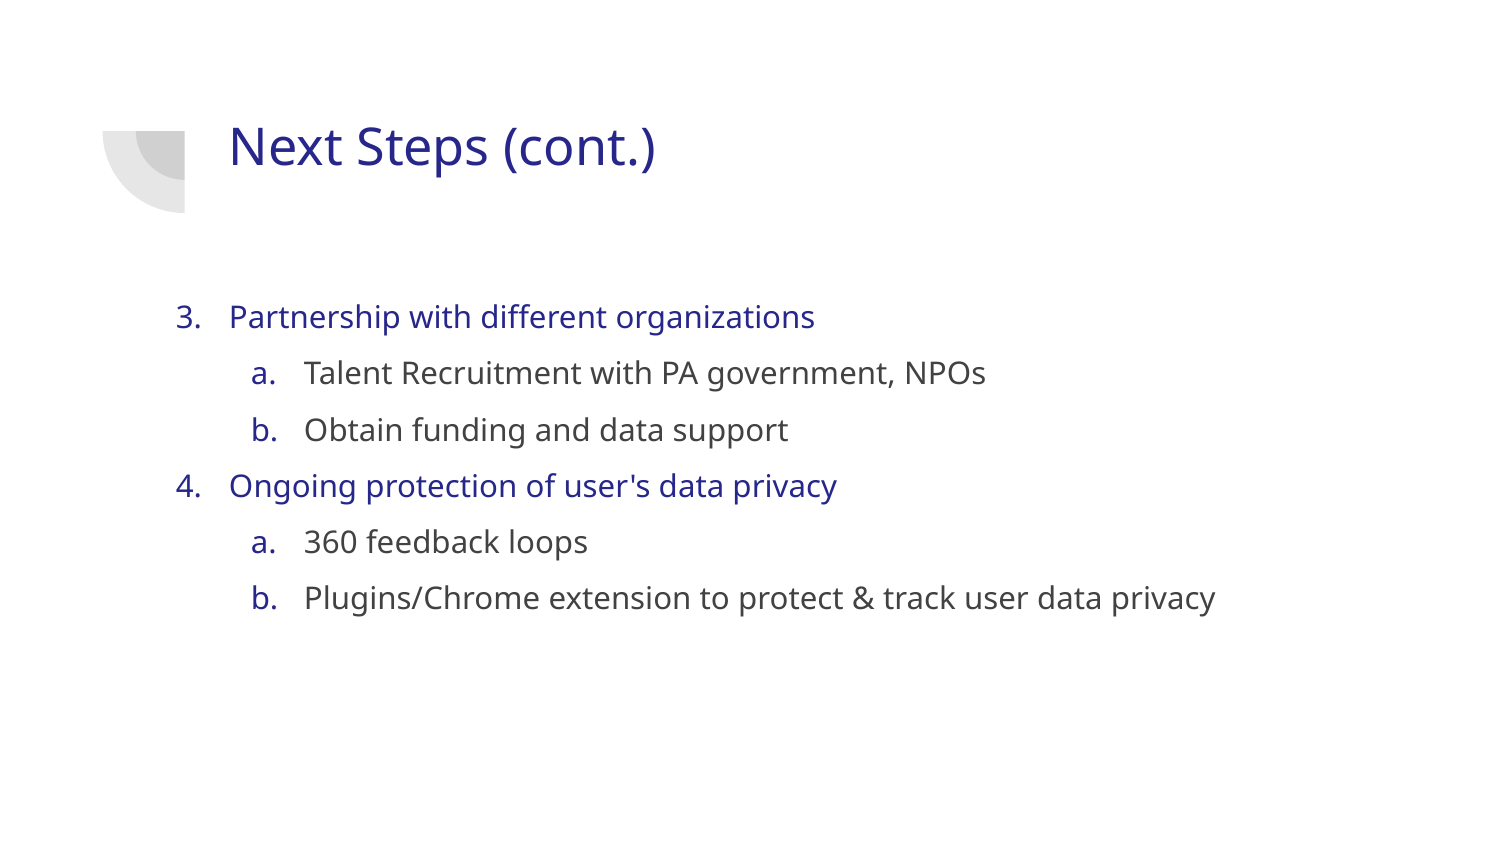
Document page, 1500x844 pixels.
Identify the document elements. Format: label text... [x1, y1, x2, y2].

list Partnership with different organizations Talent Recruitment with PA government, NPOs Obtain funding and data support Ongoing protection of user's data privacy 360 feedback loops Plugins/Chrome extension to protect & track user data privacy [138, 263, 1368, 760]
title Next Steps (cont.) [213, 98, 1368, 263]
